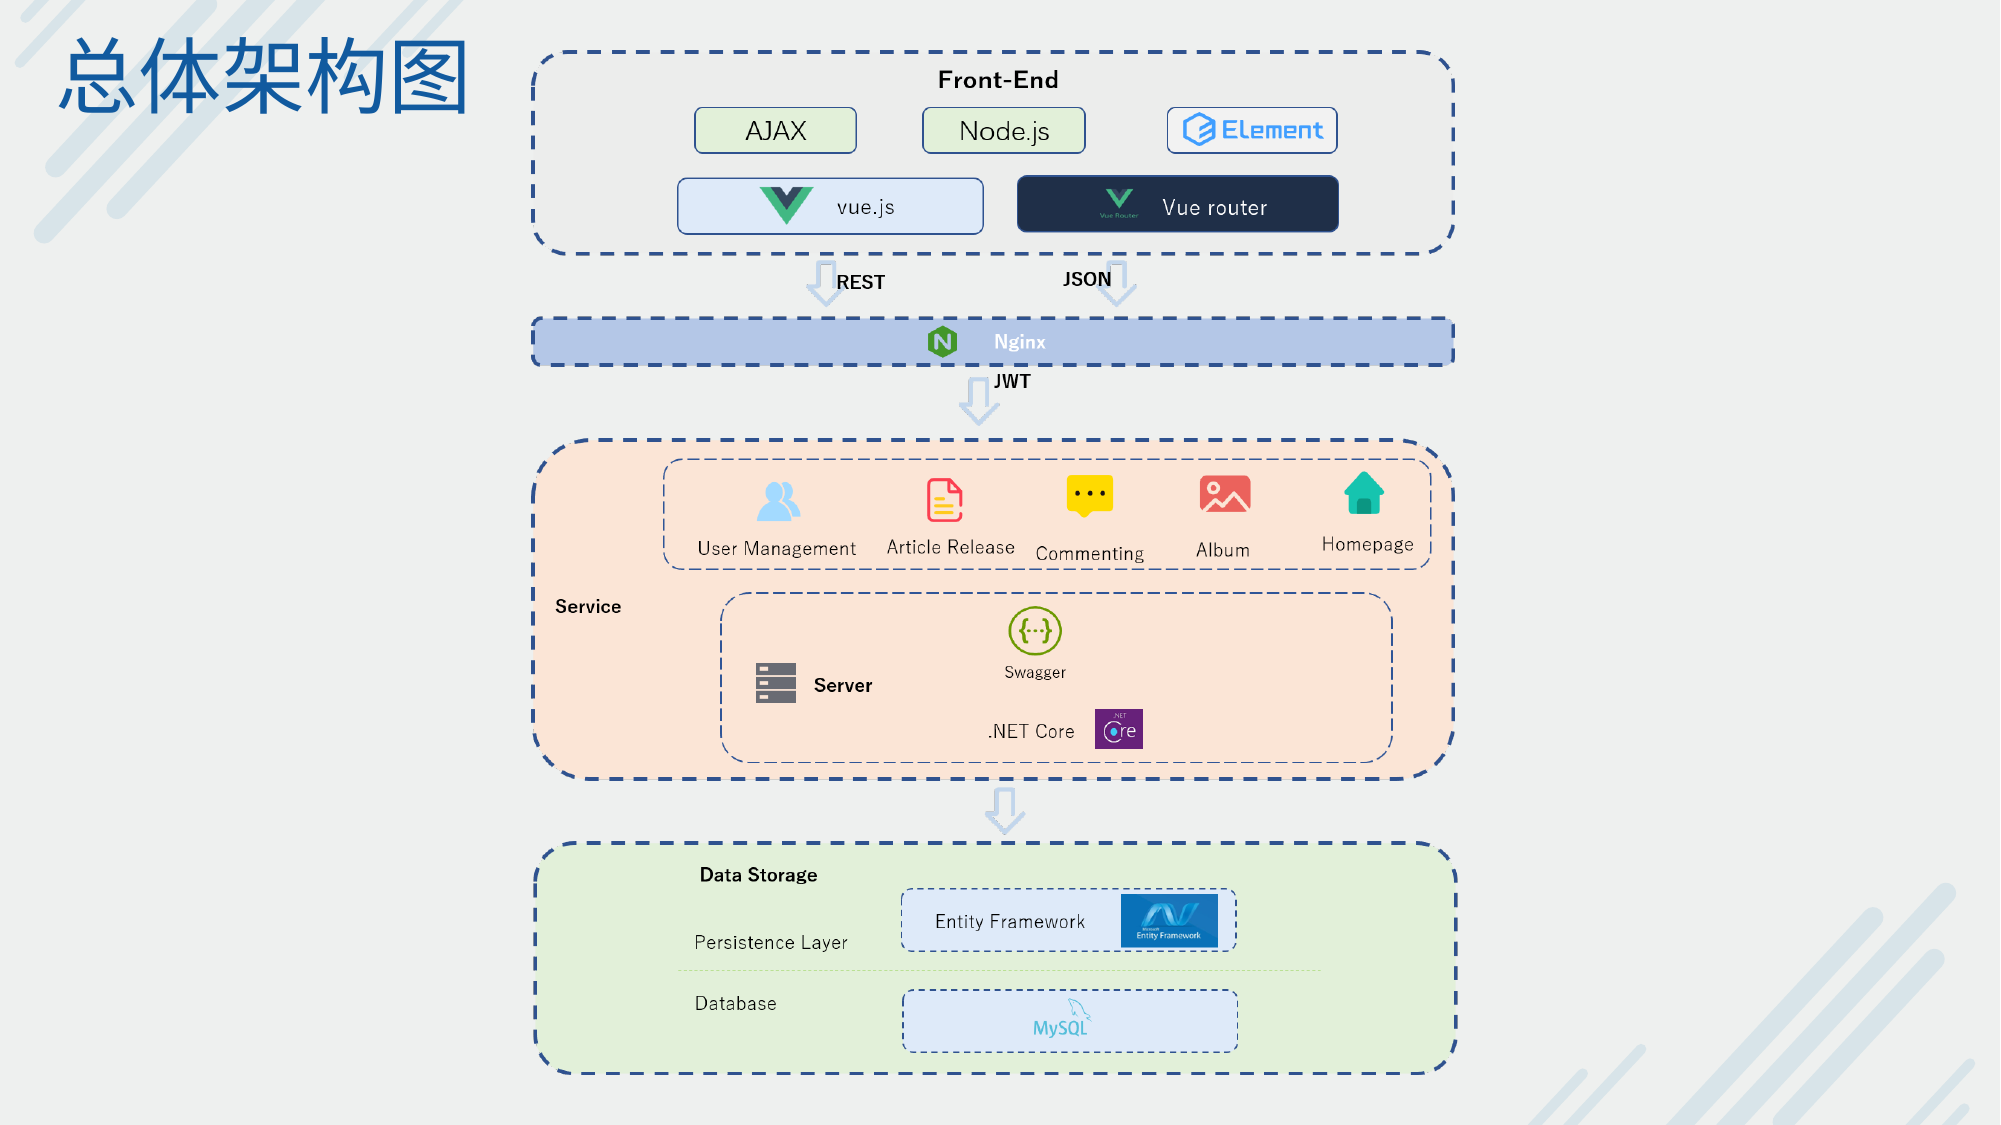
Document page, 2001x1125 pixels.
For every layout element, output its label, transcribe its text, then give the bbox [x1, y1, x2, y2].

text_box 总体架构图 [41, 16, 488, 131]
picture [531, 50, 1469, 1075]
